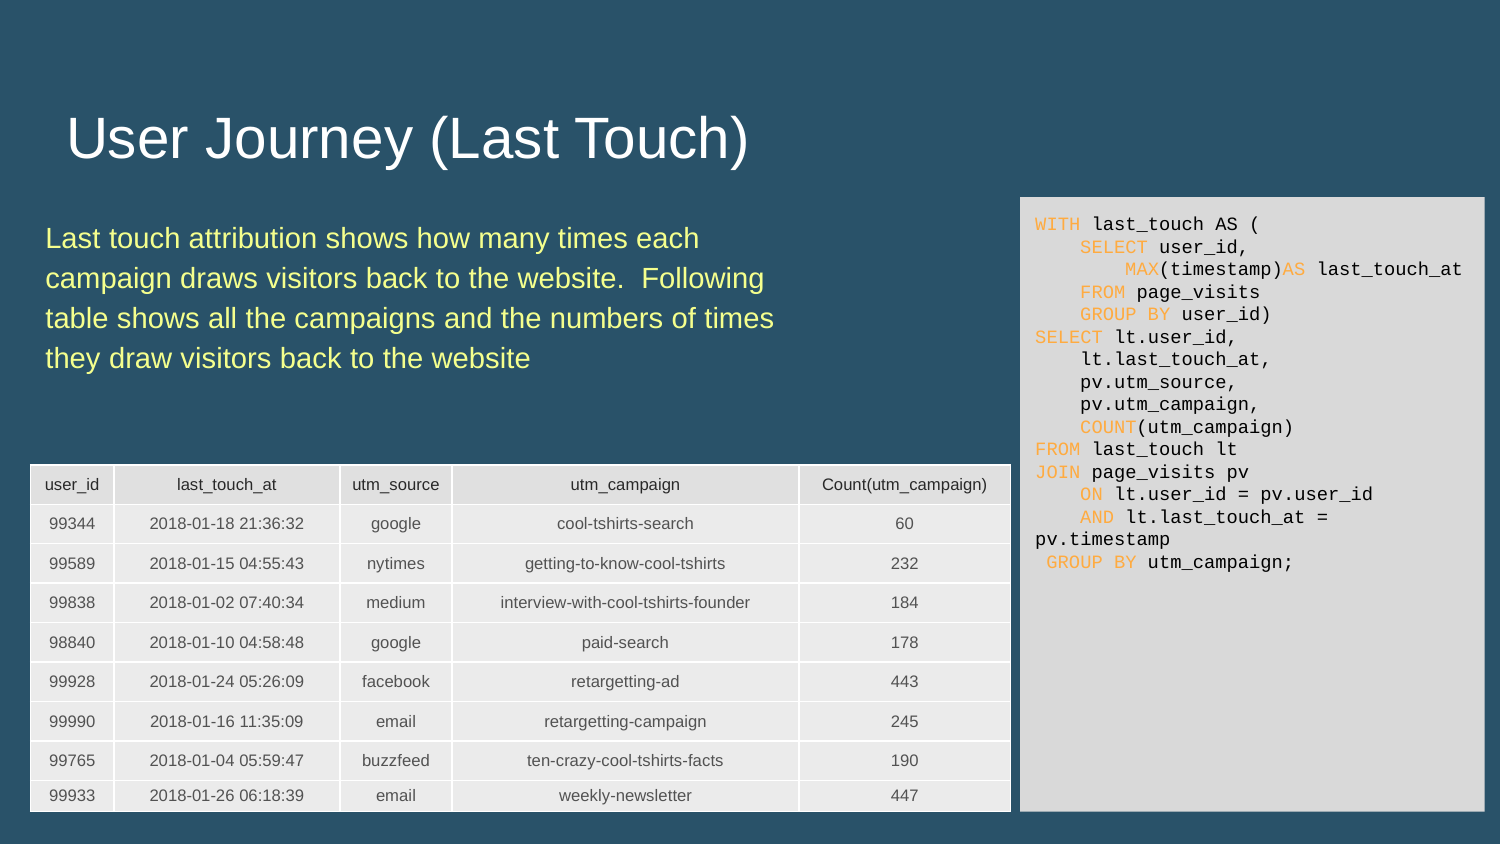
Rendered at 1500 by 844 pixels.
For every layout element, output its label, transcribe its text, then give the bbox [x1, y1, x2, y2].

table_cell 447 [800, 781, 1010, 811]
table_cell interview-with-cool-tshirts-founder [453, 584, 798, 622]
table_cell medium [341, 584, 451, 622]
table_cell retargetting-ad [453, 663, 798, 701]
table_cell ten-crazy-cool-tshirts-facts [453, 742, 798, 780]
table_cell 98840 [31, 623, 113, 661]
table_cell 184 [800, 584, 1010, 622]
table_header utm_campaign [453, 466, 798, 504]
table_cell 99990 [31, 702, 113, 740]
table_header utm_source [341, 466, 451, 504]
table_cell 99928 [31, 663, 113, 701]
table_cell getting-to-know-cool-tshirts [453, 544, 798, 582]
table_cell 2018-01-15 04:55:43 [115, 544, 339, 582]
table_cell buzzfeed [341, 742, 451, 780]
text_box Last touch attribution shows how many times each campaign draws visitors back to the website. Following table shows all the campaigns and the numbers of times they draw visitors back to the website [30, 198, 838, 378]
table_cell 2018-01-24 05:26:09 [115, 663, 339, 701]
table_cell 245 [800, 702, 1010, 740]
table_header user_id [31, 466, 113, 504]
table_cell 99933 [31, 781, 113, 811]
table_cell cool-tshirts-search [453, 505, 798, 543]
table_cell email [341, 702, 451, 740]
table_cell 2018-01-10 04:58:48 [115, 623, 339, 661]
table_cell 2018-01-26 06:18:39 [115, 781, 339, 811]
table_cell 60 [800, 505, 1010, 543]
table_cell 2018-01-18 21:36:32 [115, 505, 339, 543]
table_header Count(utm_campaign) [800, 466, 1010, 504]
table_cell 178 [800, 623, 1010, 661]
table_cell 443 [800, 663, 1010, 701]
table_cell google [341, 623, 451, 661]
text_box WITH last_touch AS ( SELECT user_id, MAX(timestamp)AS last_touch_at FROM page_visits GROUP BY user_id) SELECT lt.user_id, lt.last_touch_at, pv.utm_source, pv.utm_campaign, COUNT(utm_campaign) FROM last_touch lt JOIN page_visits pv ON lt.user_id = pv.user_id AND lt.last_touch_at = pv.timestamp GROUP BY utm_campaign; [1020, 197, 1485, 812]
text_box User Journey (Last Touch) [51, 48, 1449, 186]
table_cell 232 [800, 544, 1010, 582]
table_cell 99589 [31, 544, 113, 582]
table_cell paid-search [453, 623, 798, 661]
table_cell google [341, 505, 451, 543]
table_cell facebook [341, 663, 451, 701]
table_cell 99765 [31, 742, 113, 780]
table_cell 99838 [31, 584, 113, 622]
table_cell retargetting-campaign [453, 702, 798, 740]
table_cell email [341, 781, 451, 811]
table_header last_touch_at [115, 466, 339, 504]
table_cell weekly-newsletter [453, 781, 798, 811]
table_cell 2018-01-16 11:35:09 [115, 702, 339, 740]
table_cell 99344 [31, 505, 113, 543]
table_cell 2018-01-02 07:40:34 [115, 584, 339, 622]
table_cell 190 [800, 742, 1010, 780]
table_cell 2018-01-04 05:59:47 [115, 742, 339, 780]
table_cell nytimes [341, 544, 451, 582]
